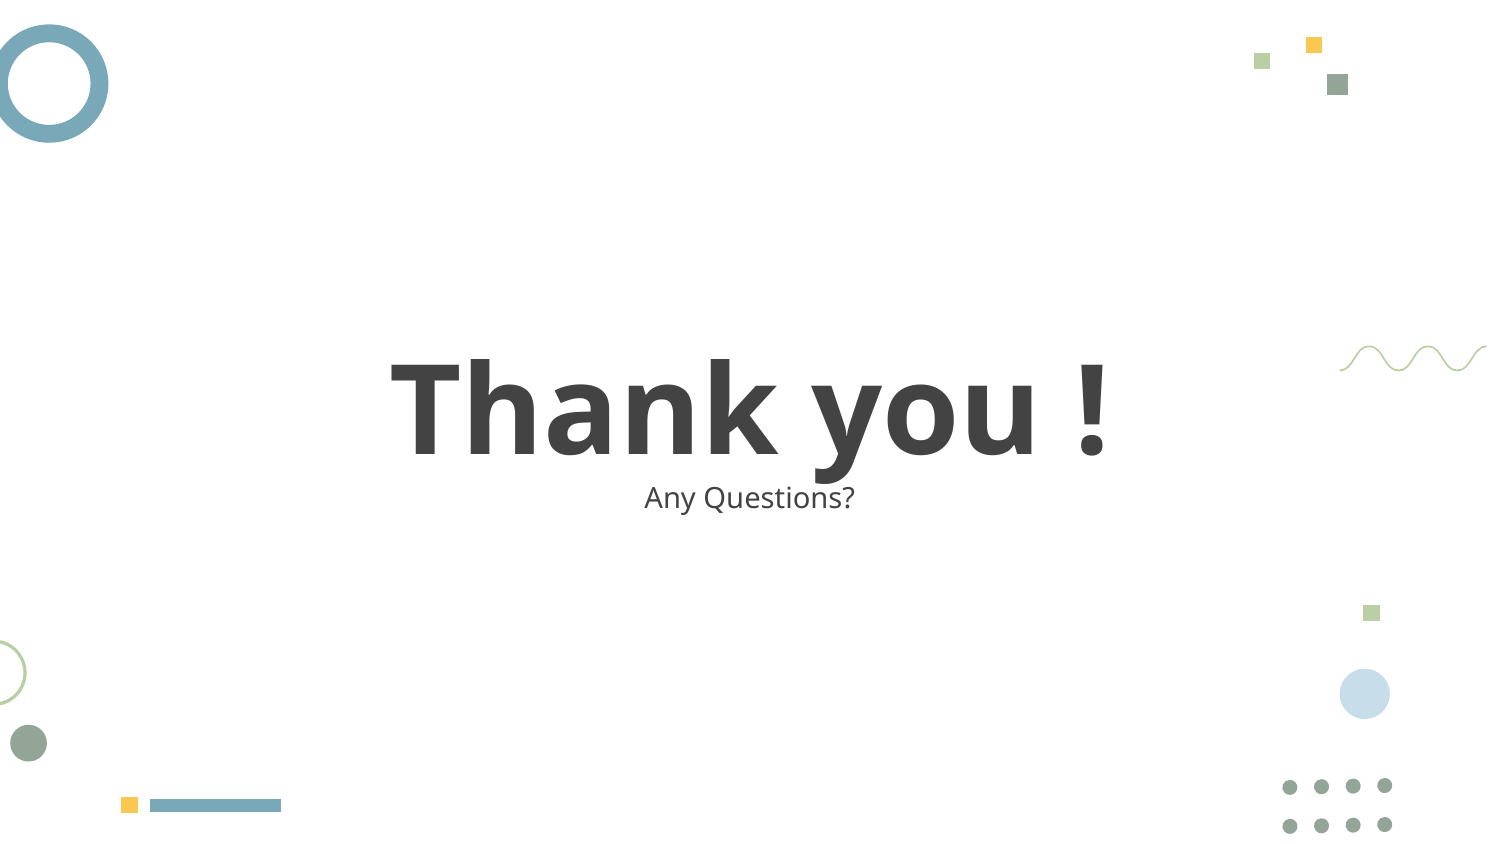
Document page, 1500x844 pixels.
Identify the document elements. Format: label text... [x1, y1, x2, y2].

title Thank you ! Any Questions? [124, 374, 1376, 469]
